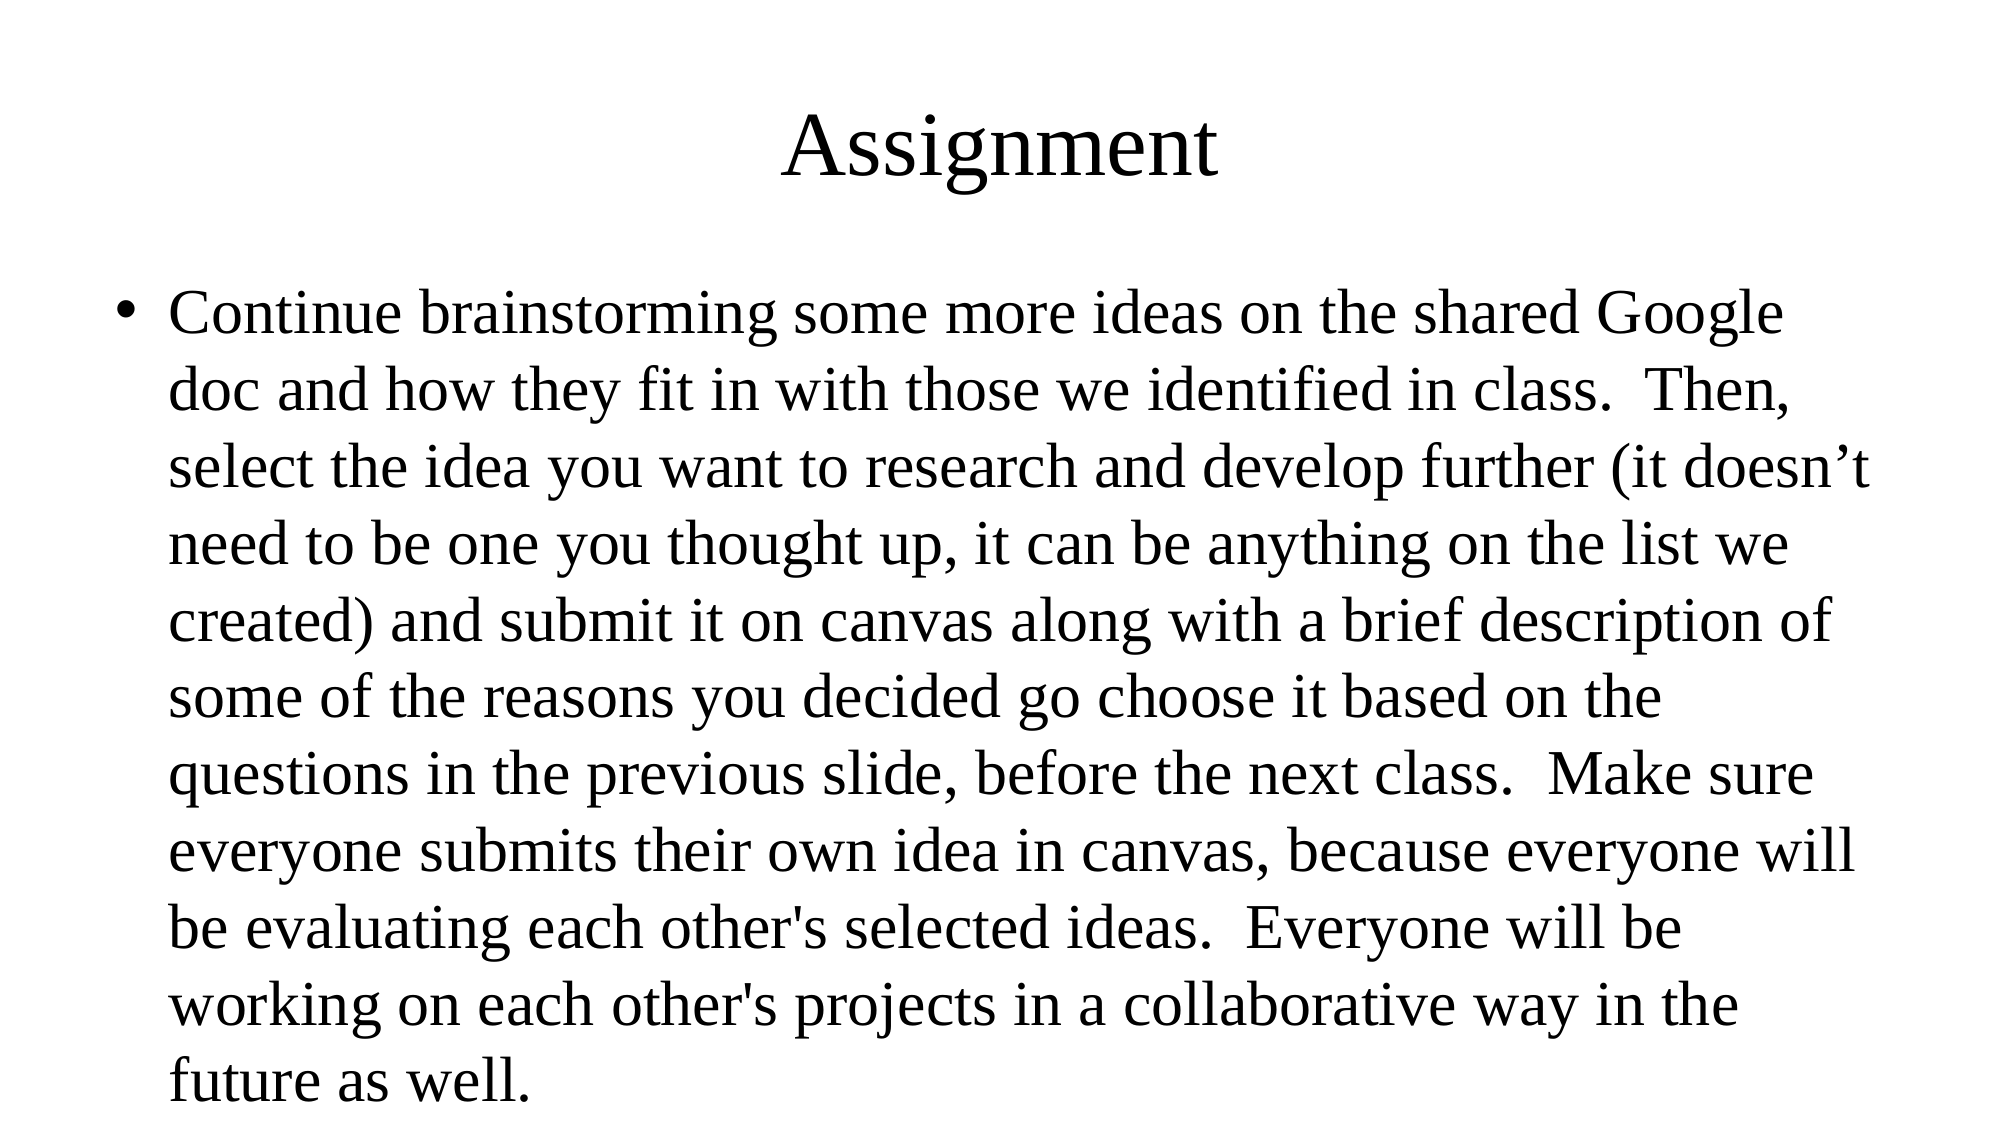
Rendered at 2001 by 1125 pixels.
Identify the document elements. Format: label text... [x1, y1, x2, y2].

title Assignment [99, 45, 1900, 233]
list Continue brainstorming some more ideas on the shared Google doc and how they fit in with those we identified in class. Then, select the idea you want to research and develop further (it doesn’t need to be one you thought up, it can be anything on the list we created) and submit it on canvas along with a brief description of some of the reasons you decided go choose it based on the questions in the previous slide, before the next class. Make sure everyone submits their own idea in canvas, because everyone will be evaluating each other's selected ideas. Everyone will be working on each other's projects in a collaborative way in the future as well. [99, 262, 1900, 1125]
